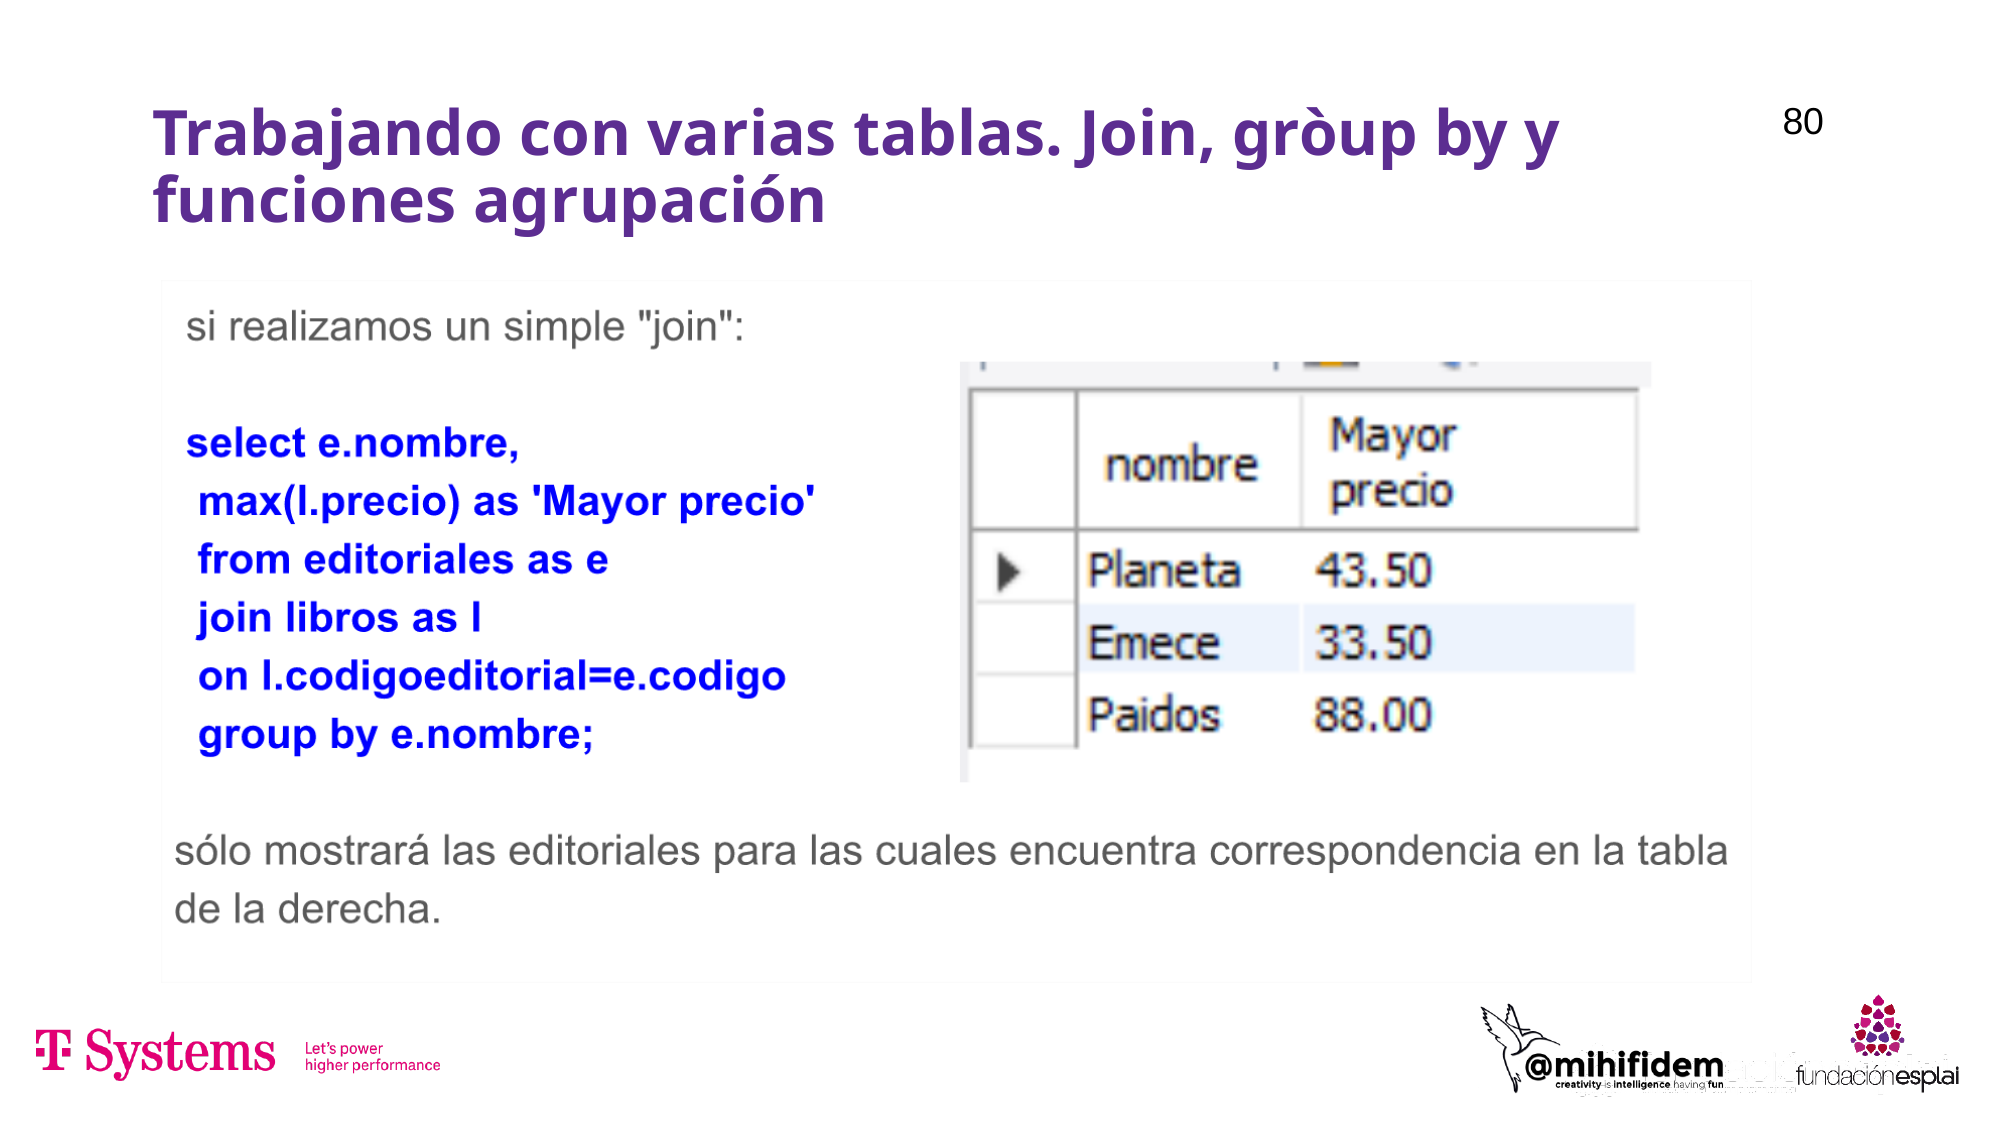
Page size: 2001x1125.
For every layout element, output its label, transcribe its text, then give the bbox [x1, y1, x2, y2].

picture [161, 280, 1752, 983]
text_box 80 [1767, 89, 1863, 150]
picture [1472, 986, 1965, 1103]
text_box Trabajando con varias tablas. Join, gròup by y funciones agrupación [137, 59, 1863, 278]
picture [36, 1027, 440, 1081]
